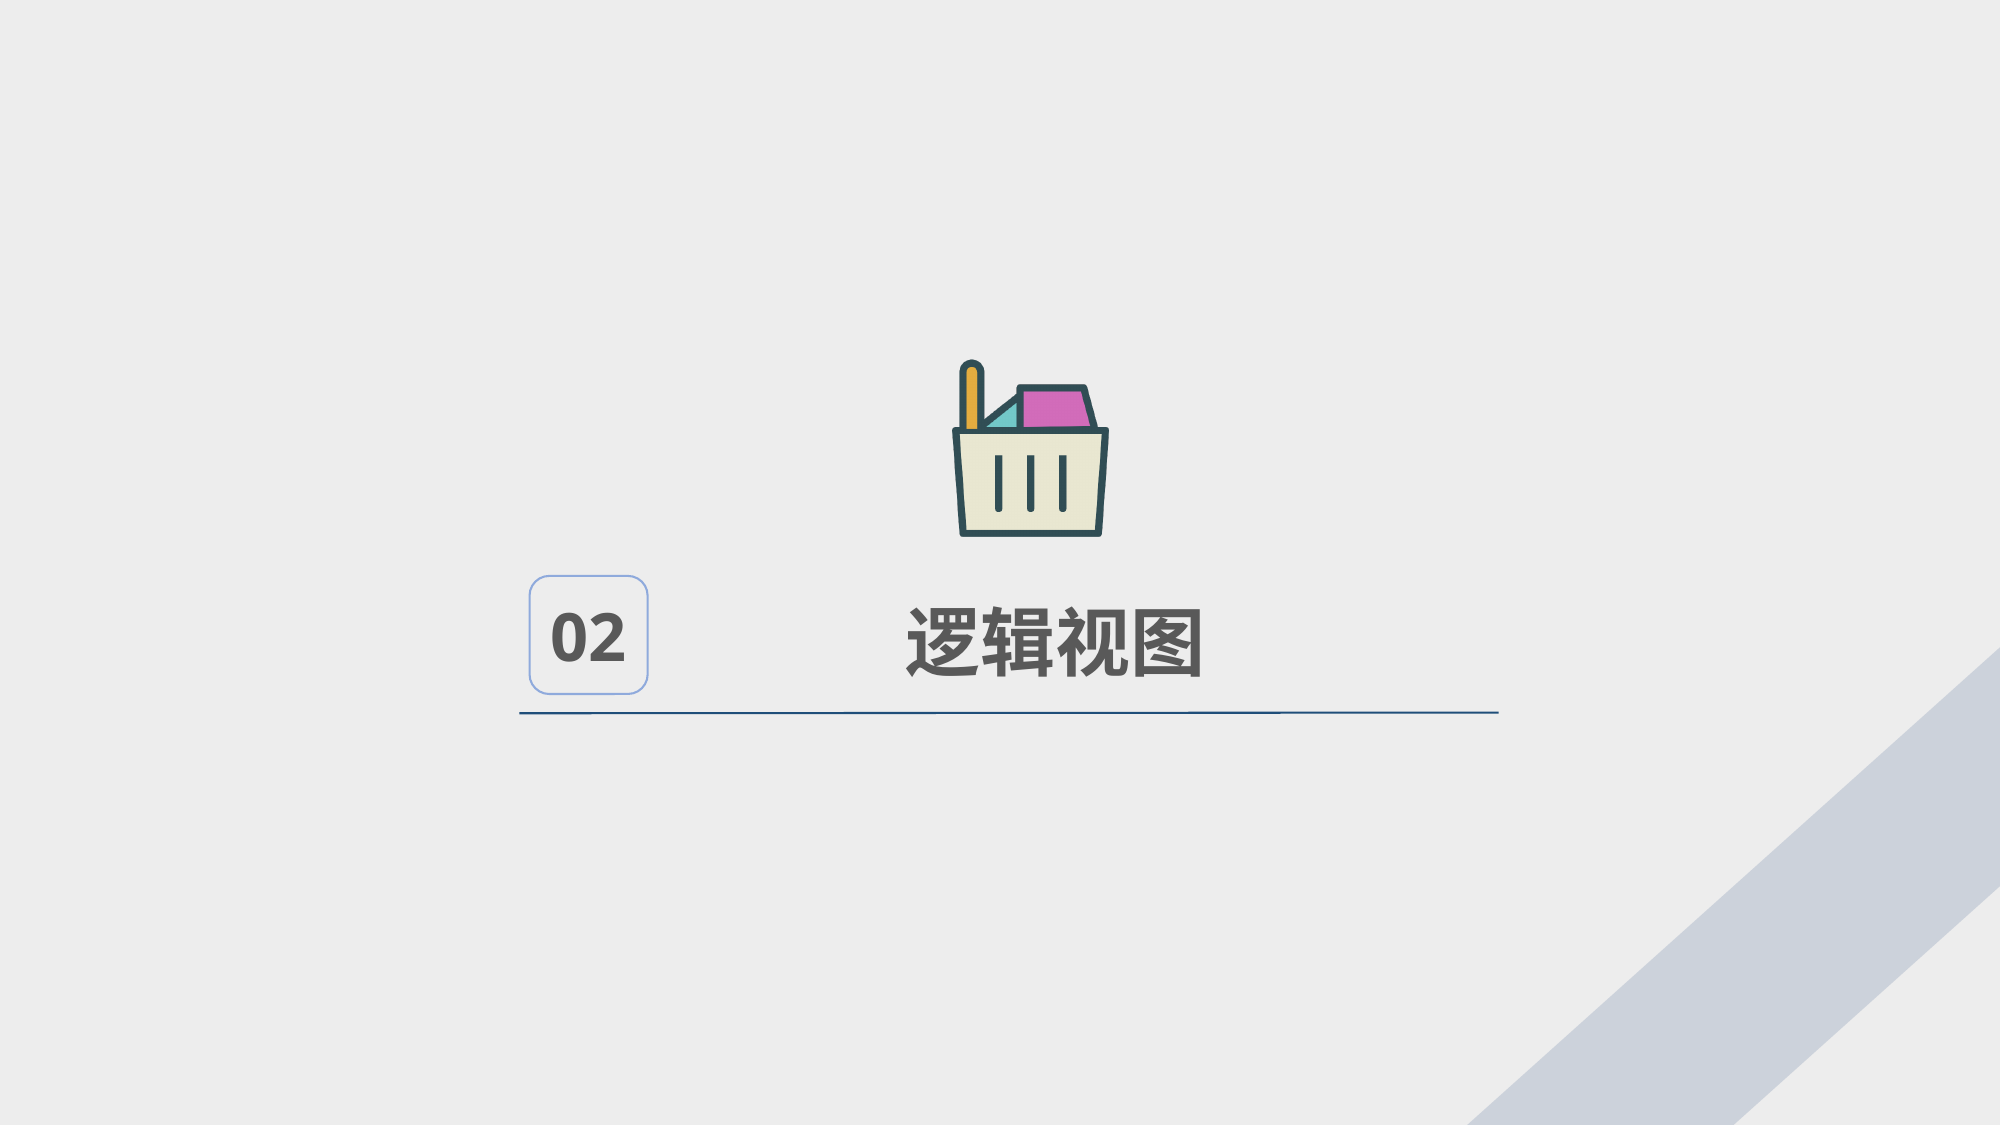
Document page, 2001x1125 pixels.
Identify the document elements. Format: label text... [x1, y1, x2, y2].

text_box [1465, 645, 2000, 1125]
picture [952, 359, 1109, 537]
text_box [501, 588, 1499, 797]
text_box 02 [530, 574, 648, 588]
